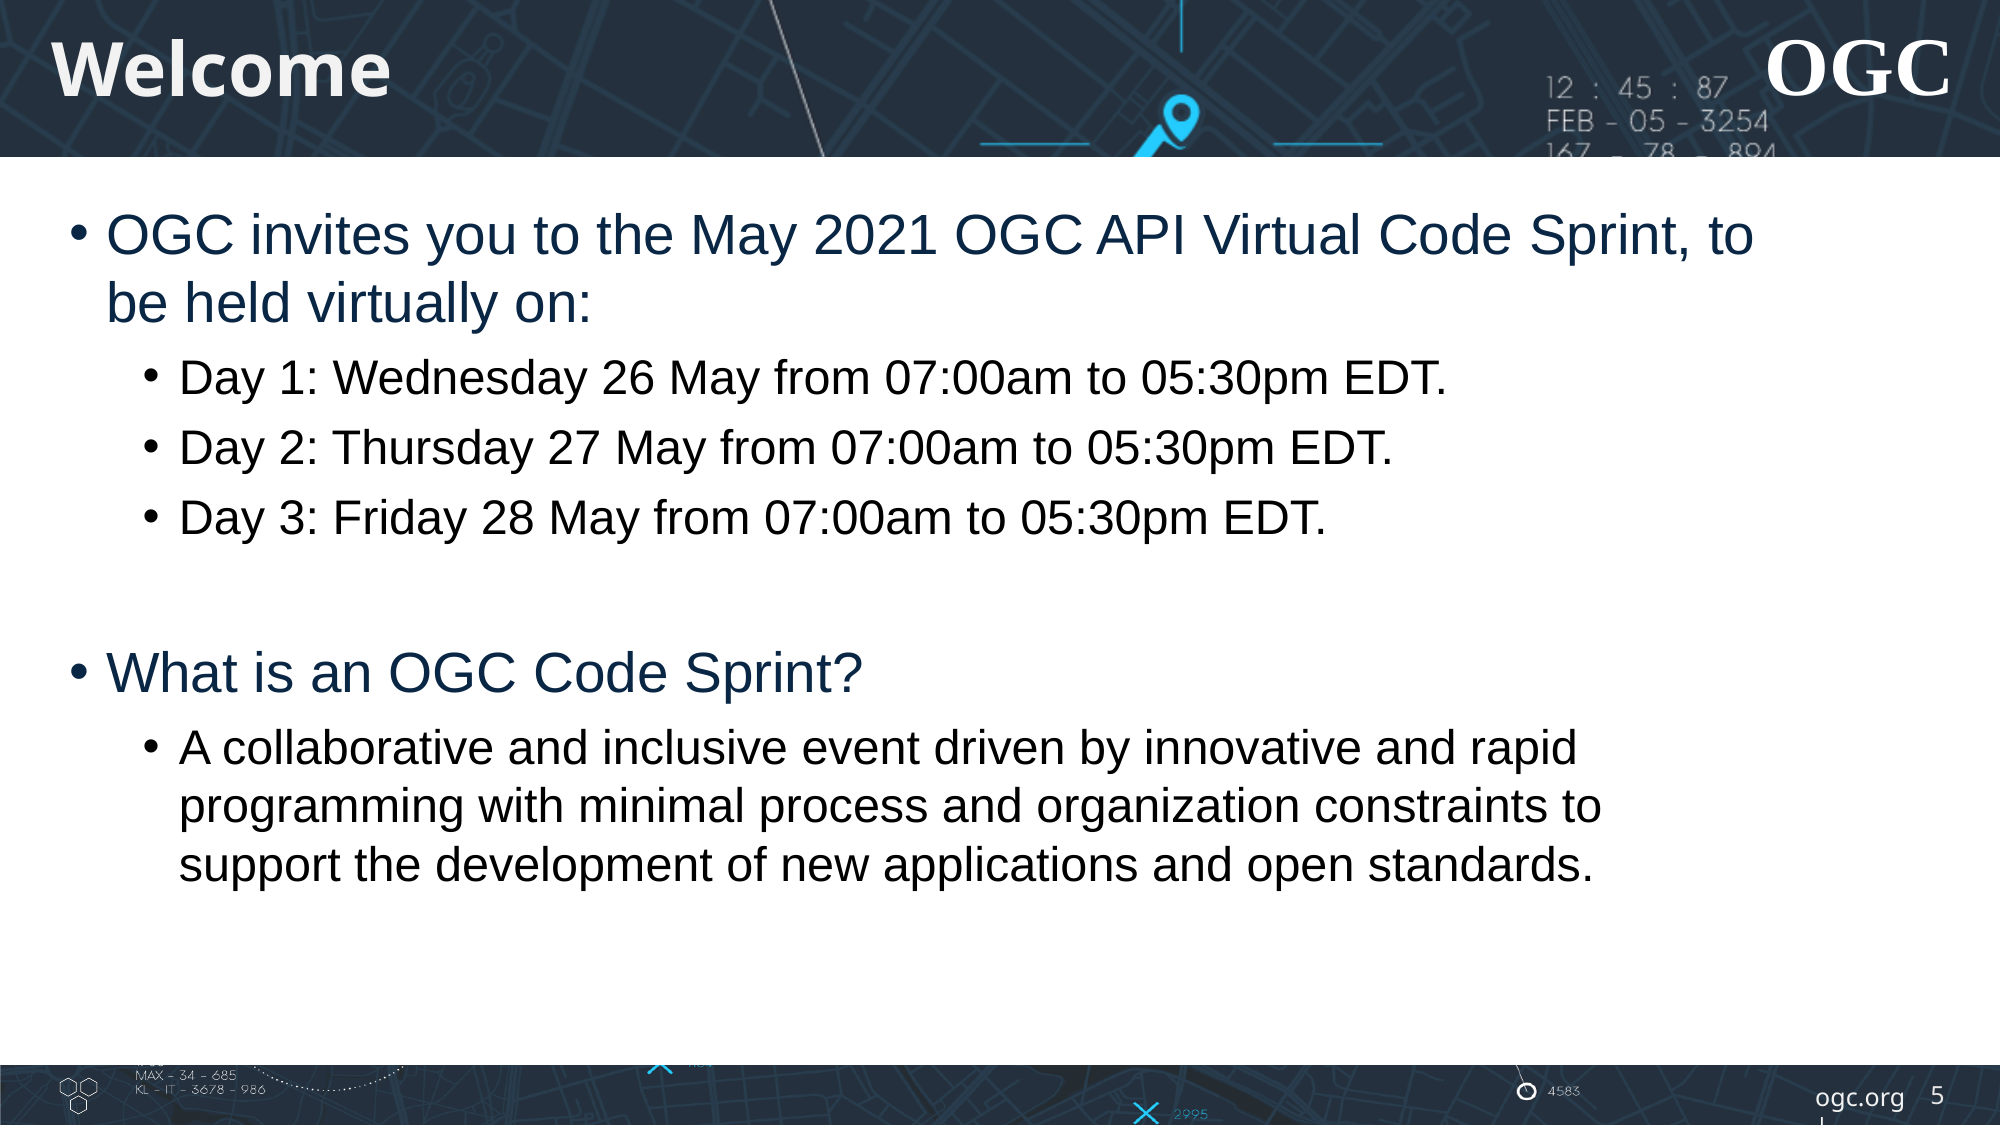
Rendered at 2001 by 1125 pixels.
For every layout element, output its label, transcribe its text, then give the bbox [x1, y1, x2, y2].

list OGC invites you to the May 2021 OGC API Virtual Code Sprint, to be held virtually on: Day 1: Wednesday 26 May from 07:00am to 05:30pm EDT. Day 2: Thursday 27 May from 07:00am to 05:30pm EDT. Day 3: Friday 28 May from 07:00am to 05:30pm EDT. What is an OGC Code Sprint? A collaborative and inclusive event driven by innovative and rapid programming with minimal process and organization constraints to support the development of new applications and open standards. [54, 190, 1780, 905]
picture [51, 1069, 106, 1123]
slide_number 5 [1772, 1073, 1960, 1121]
title Welcome [36, 9, 1762, 135]
